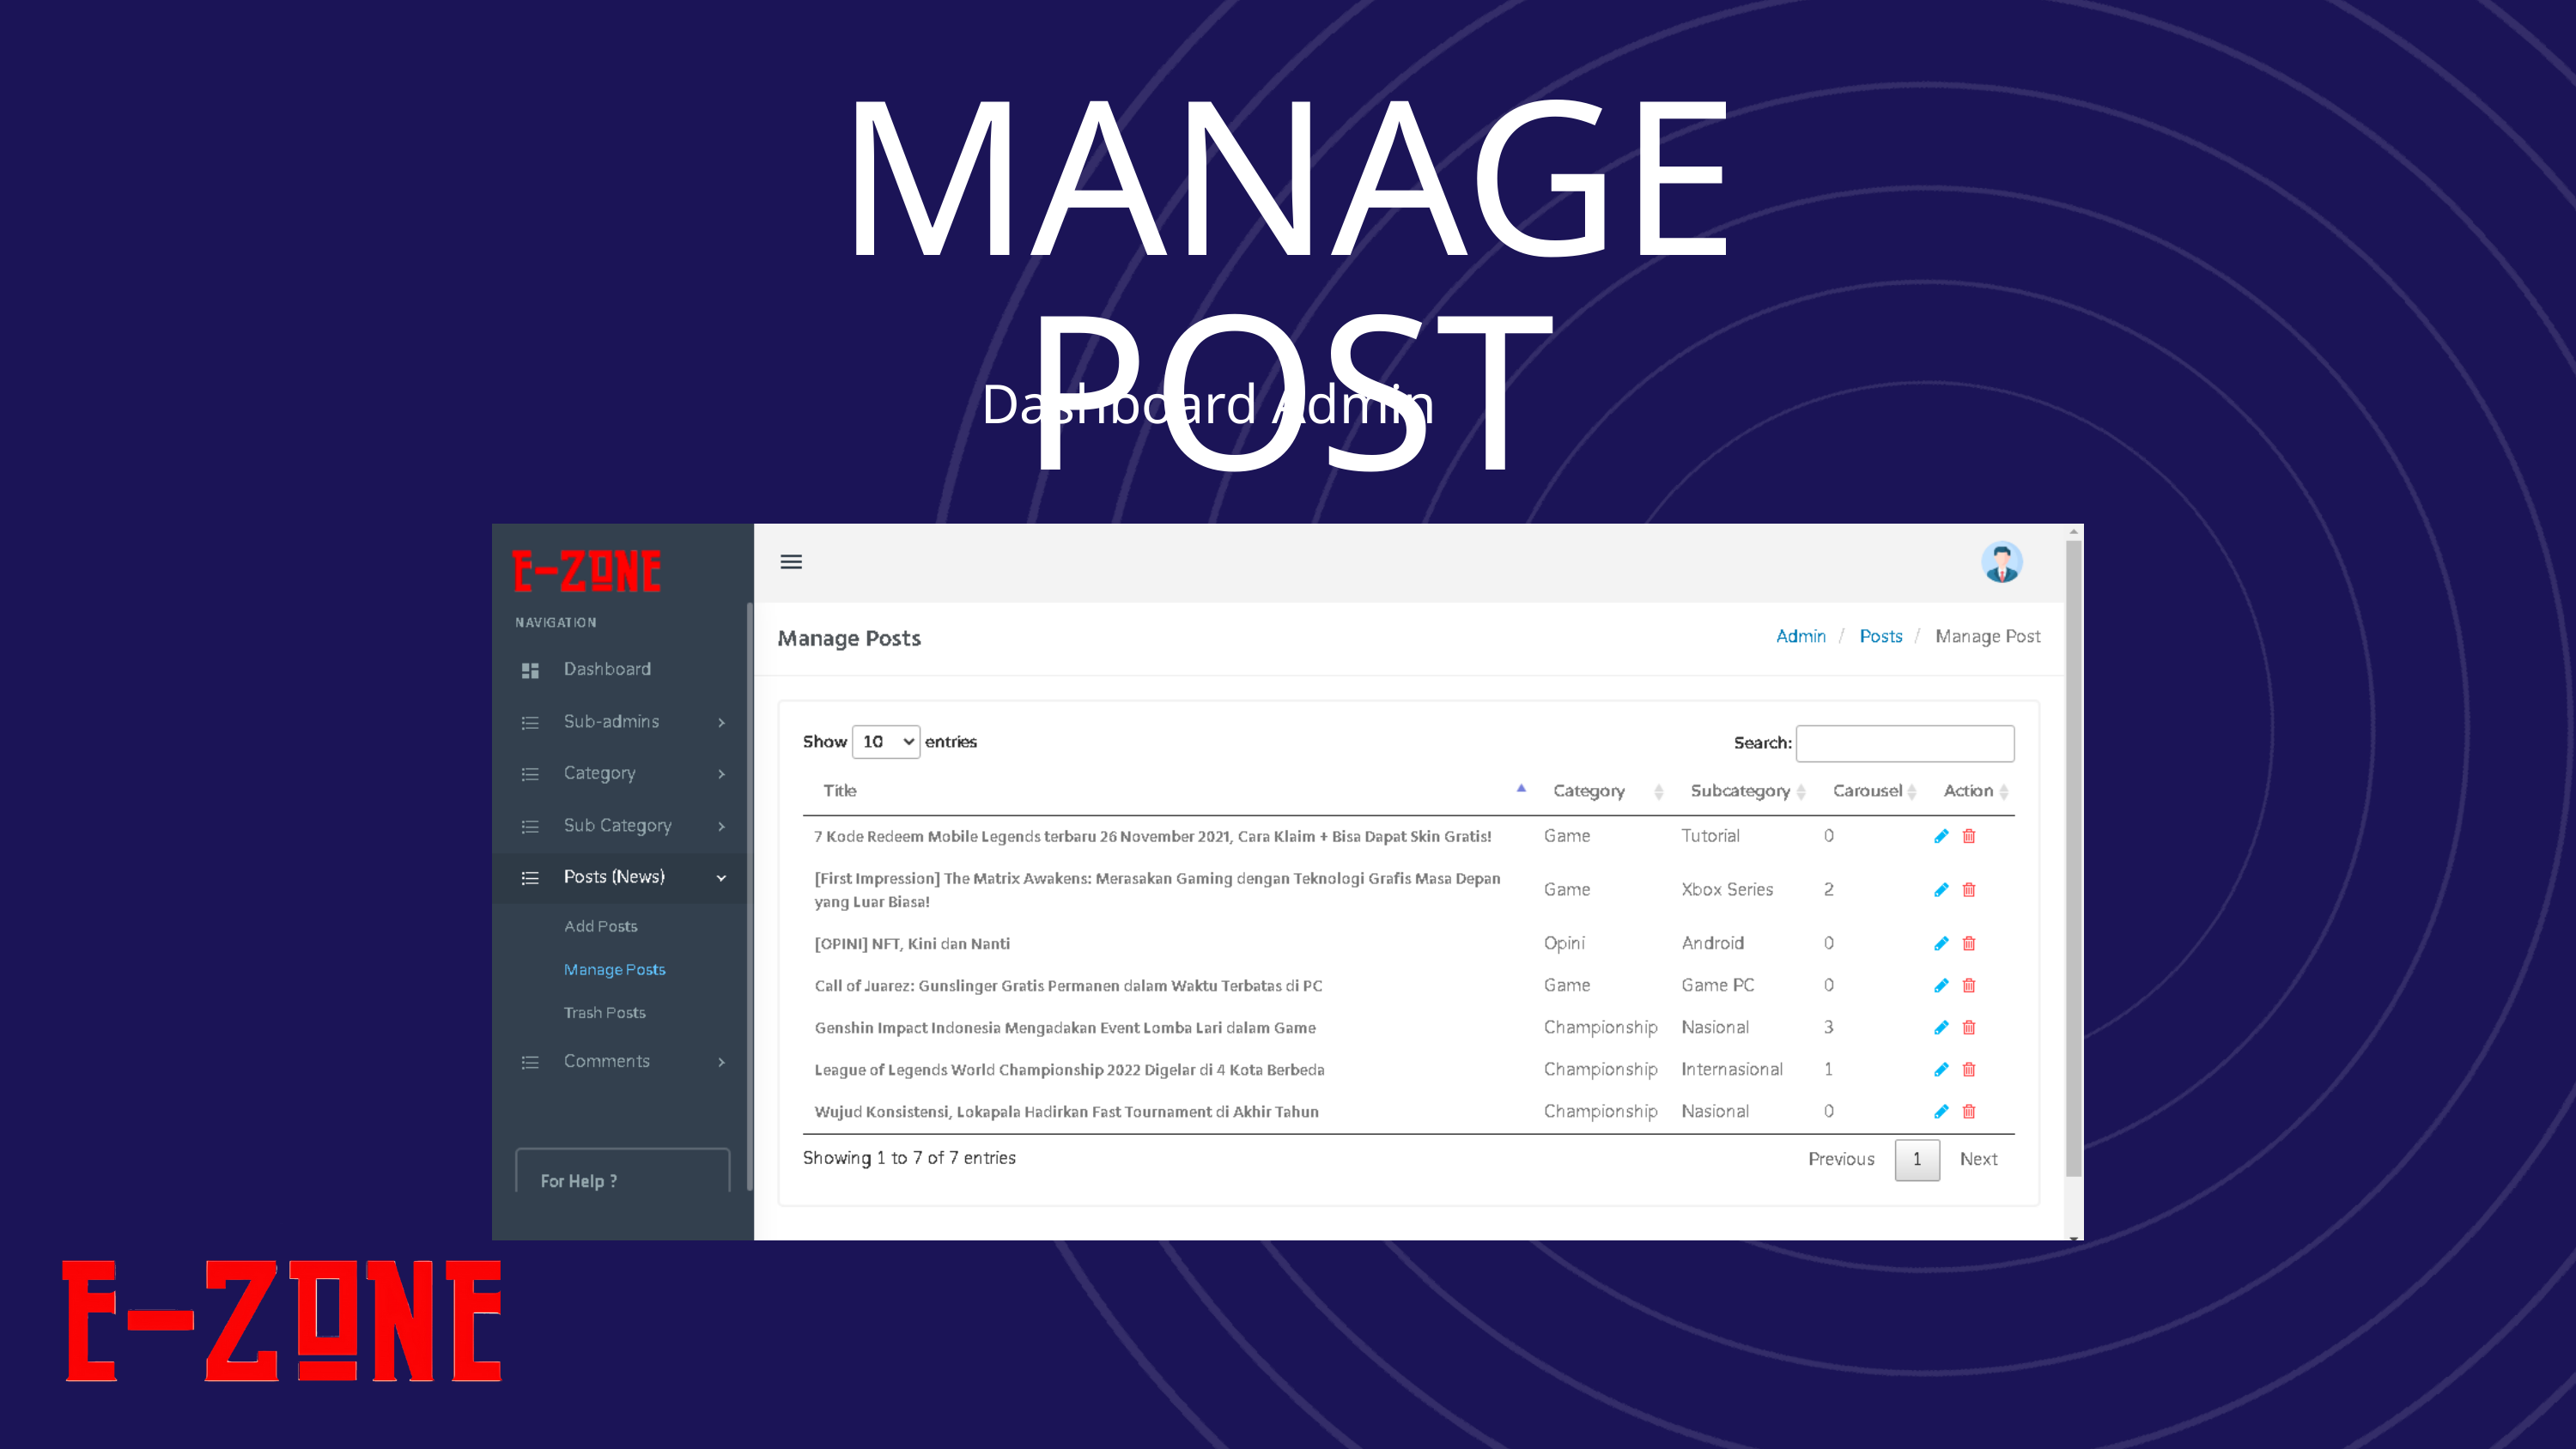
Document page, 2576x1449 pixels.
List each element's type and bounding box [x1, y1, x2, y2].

text_box [606, 62, 1970, 432]
picture [62, 0, 2576, 1449]
